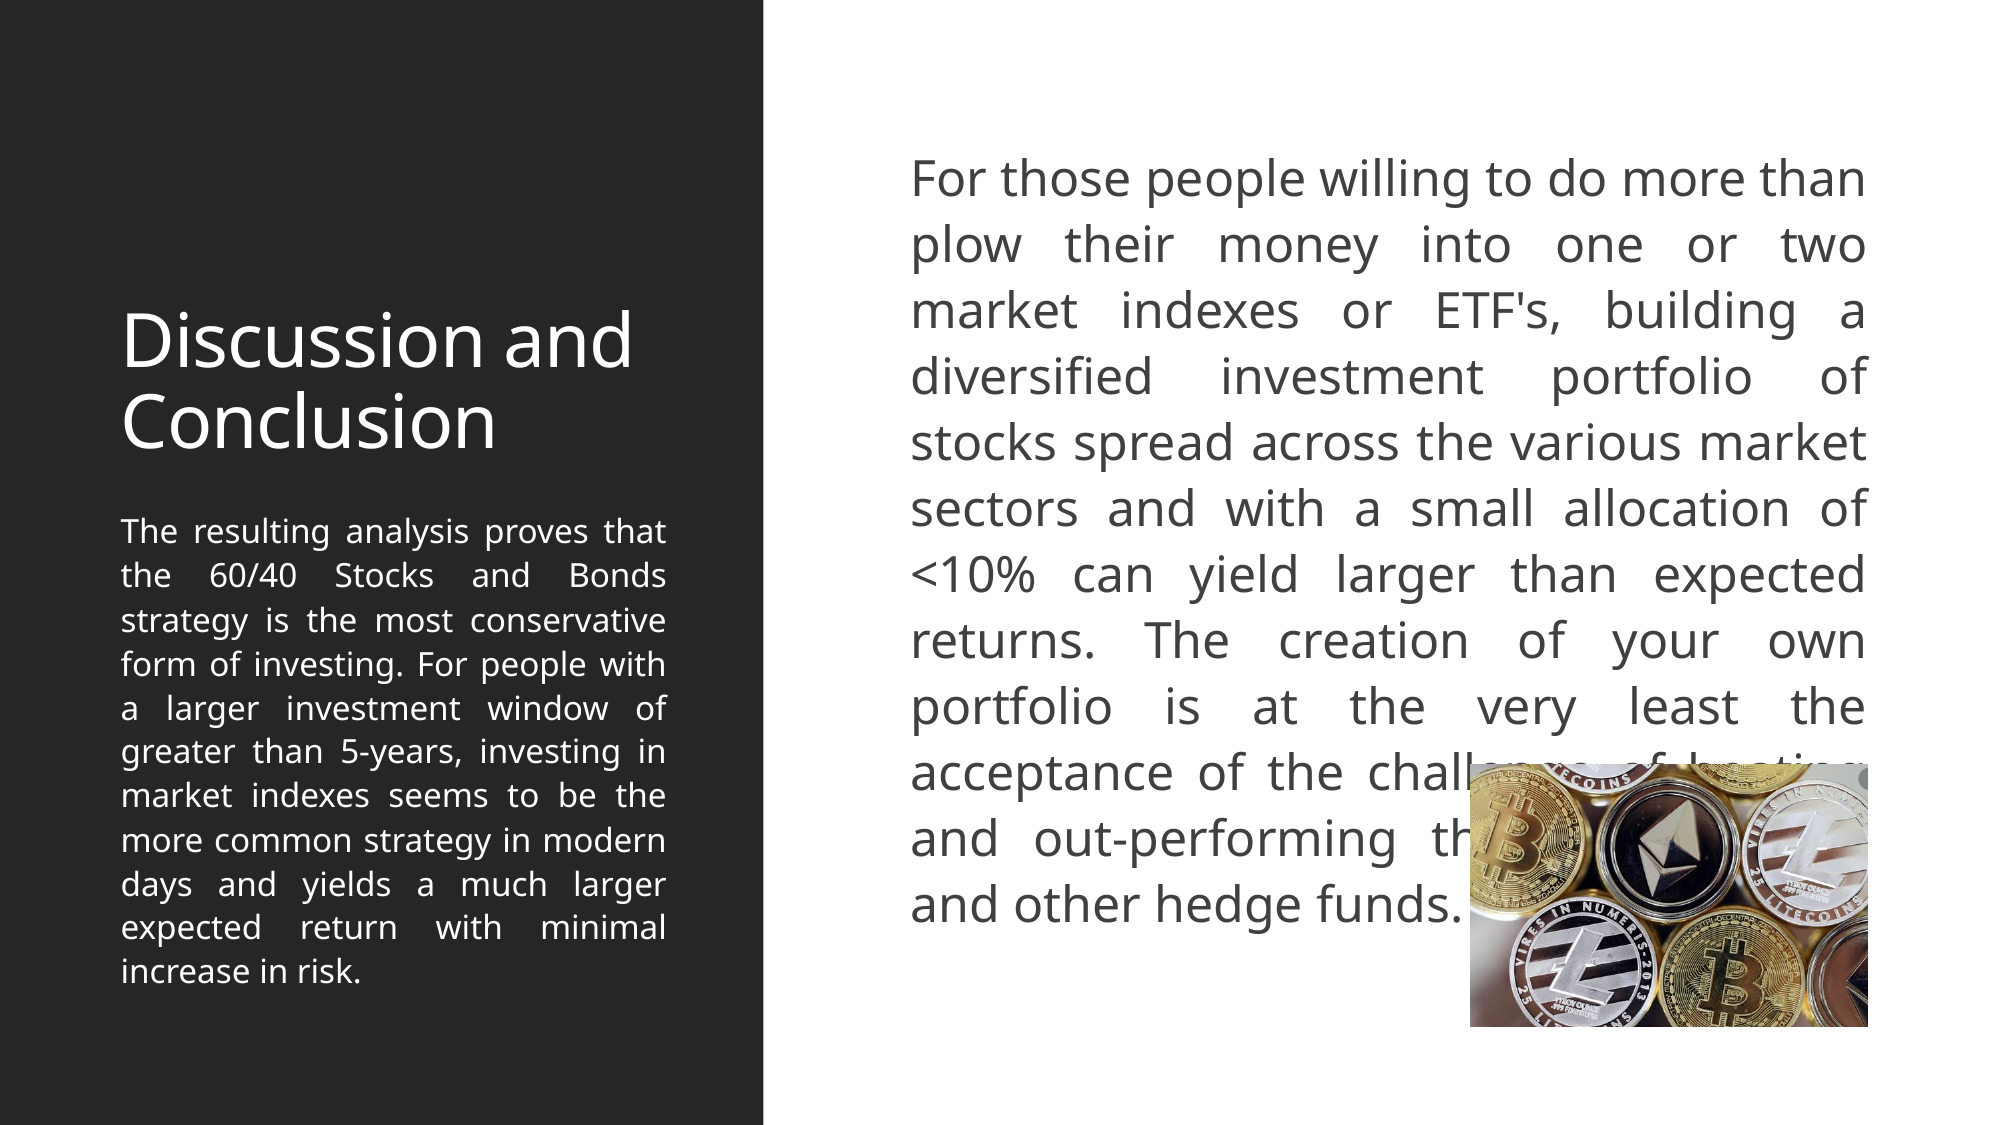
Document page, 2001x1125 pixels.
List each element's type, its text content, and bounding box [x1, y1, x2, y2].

title Discussion and Conclusion [105, 128, 683, 473]
list For those people willing to do more than plow their money into one or two market indexes or ETF's, building a diversified investment portfolio of stocks spread across the various market sectors and with a small allocation of <10% can yield larger than expected returns. The creation of your own portfolio is at the very least the acceptance of the challenge of beating and out-performing the stock market and other hedge funds. [895, 133, 1868, 1002]
list The resulting analysis proves that the 60/40 Stocks and Bonds strategy is the most conservative form of investing. For people with a larger investment window of greater than 5-years, investing in market indexes seems to be the more common strategy in modern days and yields a much larger expected return with minimal increase in risk. [105, 499, 683, 1002]
picture [1469, 763, 1869, 1028]
